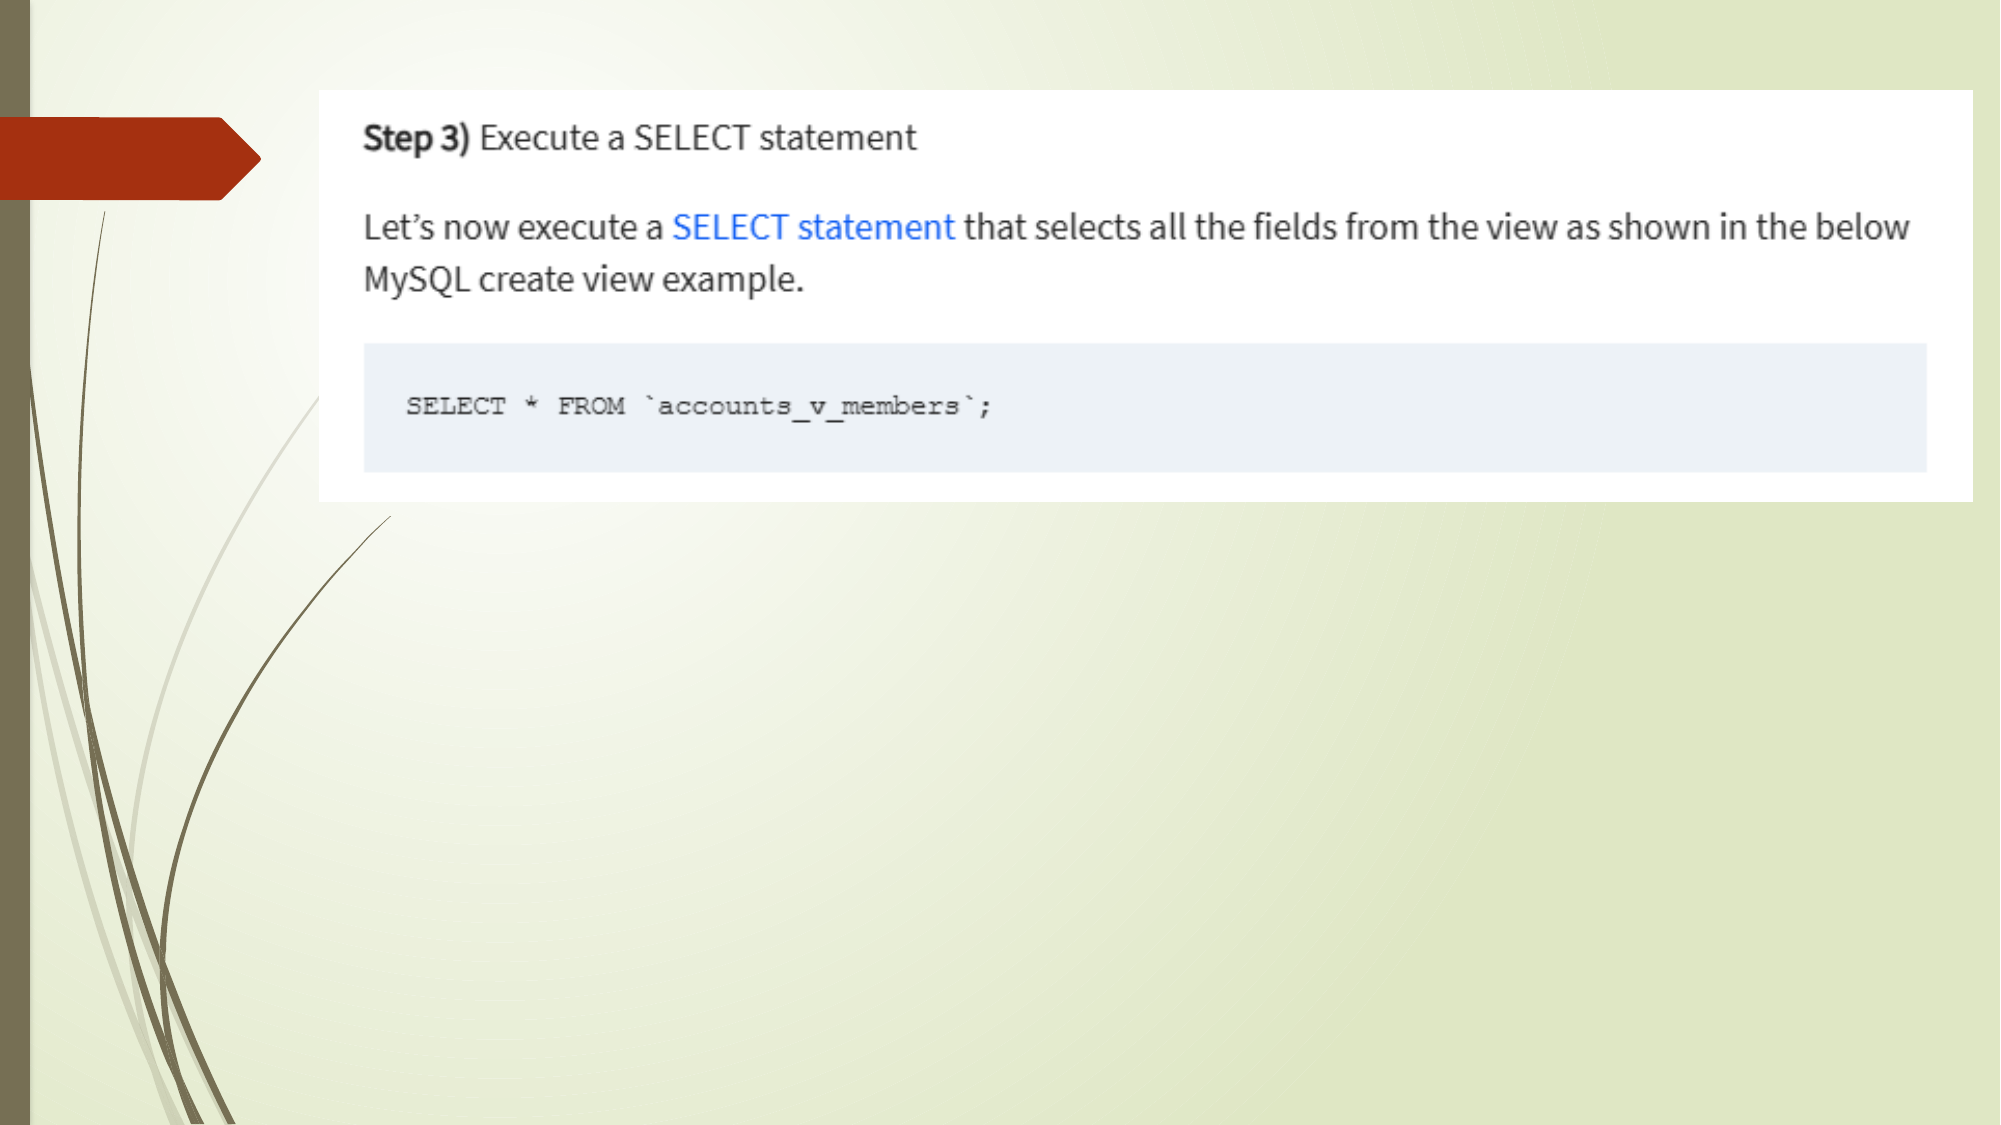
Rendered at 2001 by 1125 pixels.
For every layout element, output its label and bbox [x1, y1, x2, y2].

picture [319, 90, 1974, 502]
